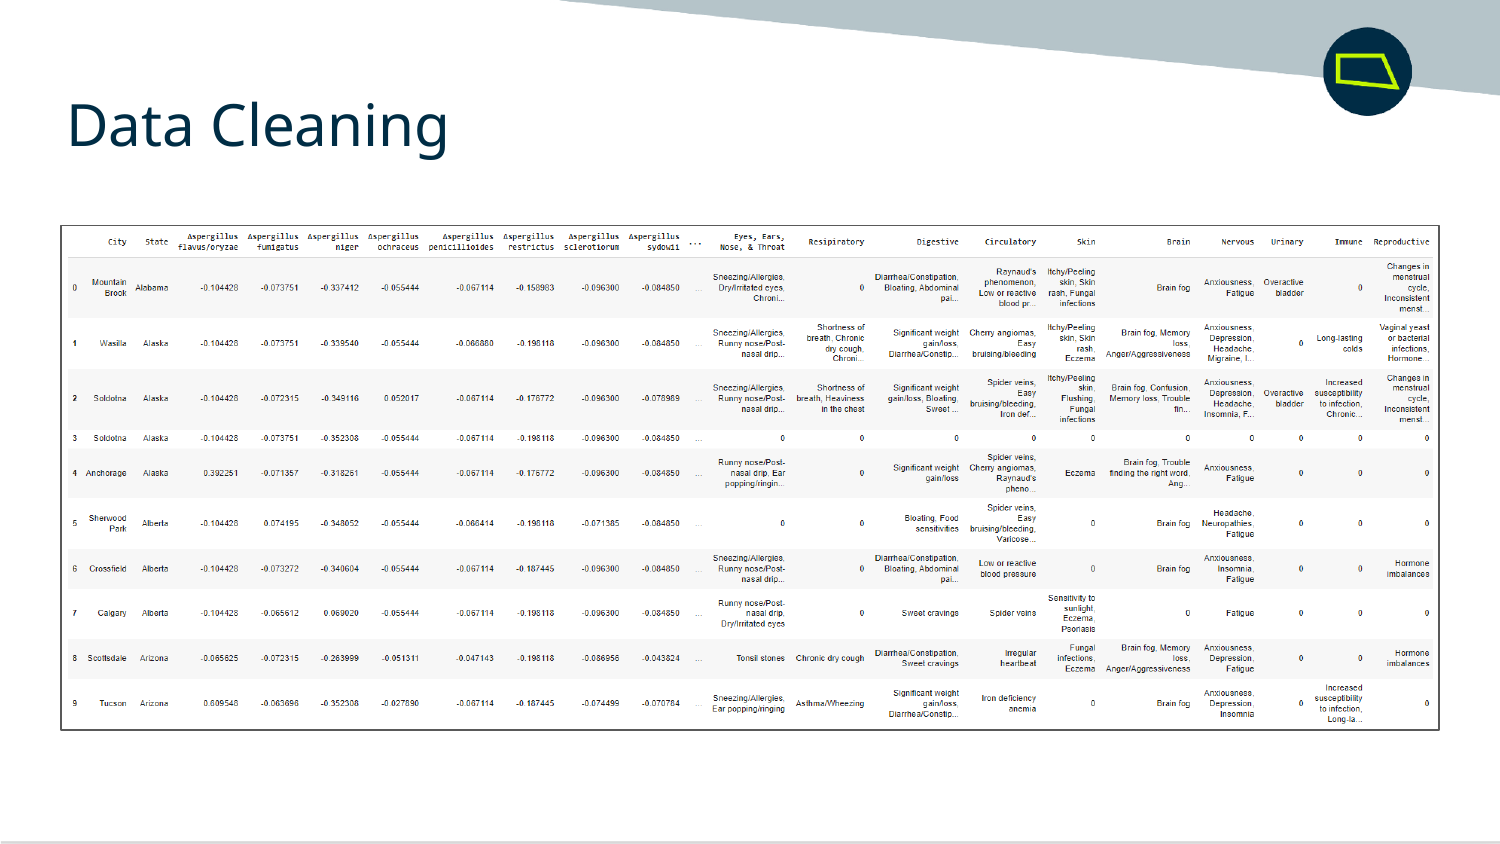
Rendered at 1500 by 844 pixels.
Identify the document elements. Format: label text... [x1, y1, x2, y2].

text_box [51, 204, 1449, 751]
text_box Data Cleaning [51, 72, 1449, 167]
picture [0, 0, 1500, 844]
